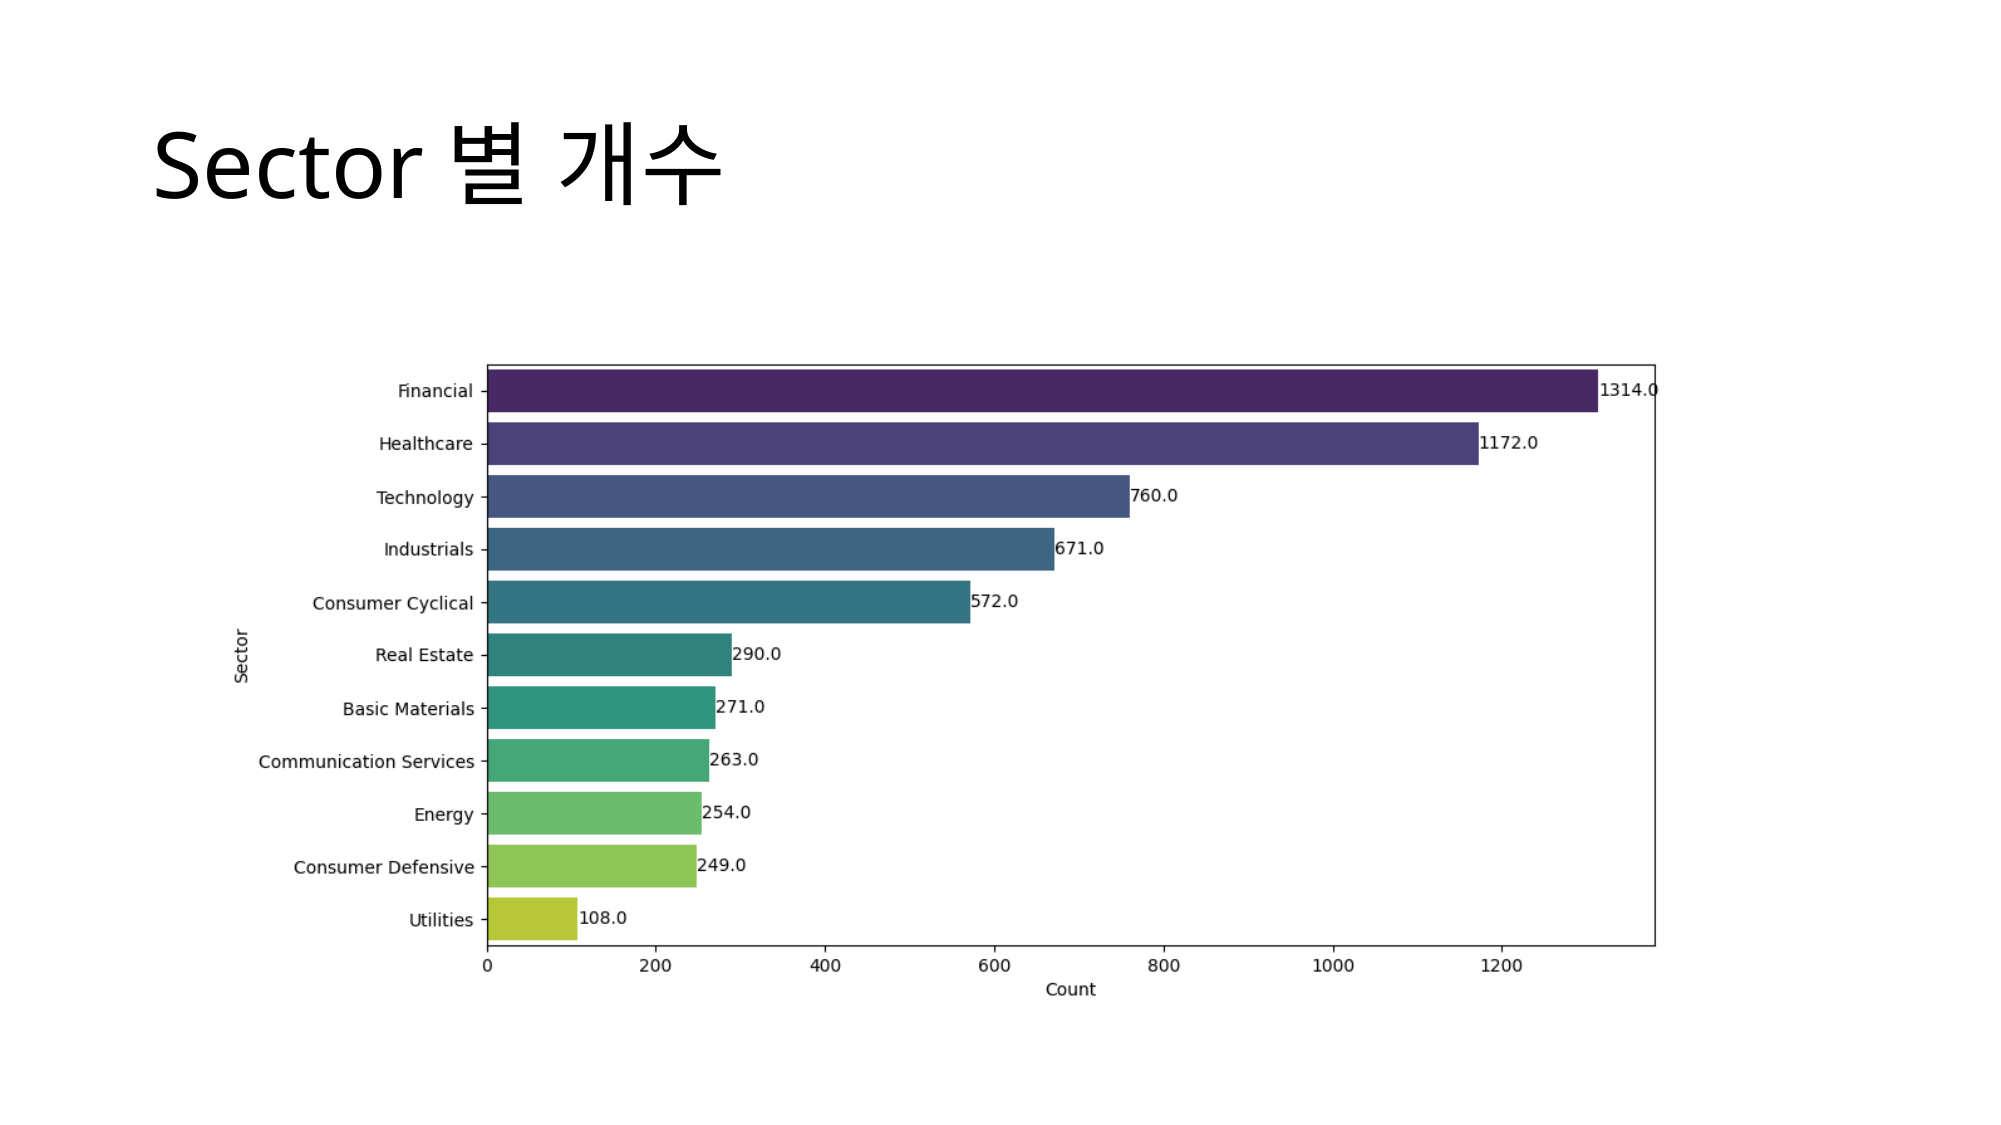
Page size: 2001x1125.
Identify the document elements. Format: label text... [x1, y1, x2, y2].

title Sector별 개수 [137, 59, 1863, 278]
picture [220, 352, 1671, 1012]
